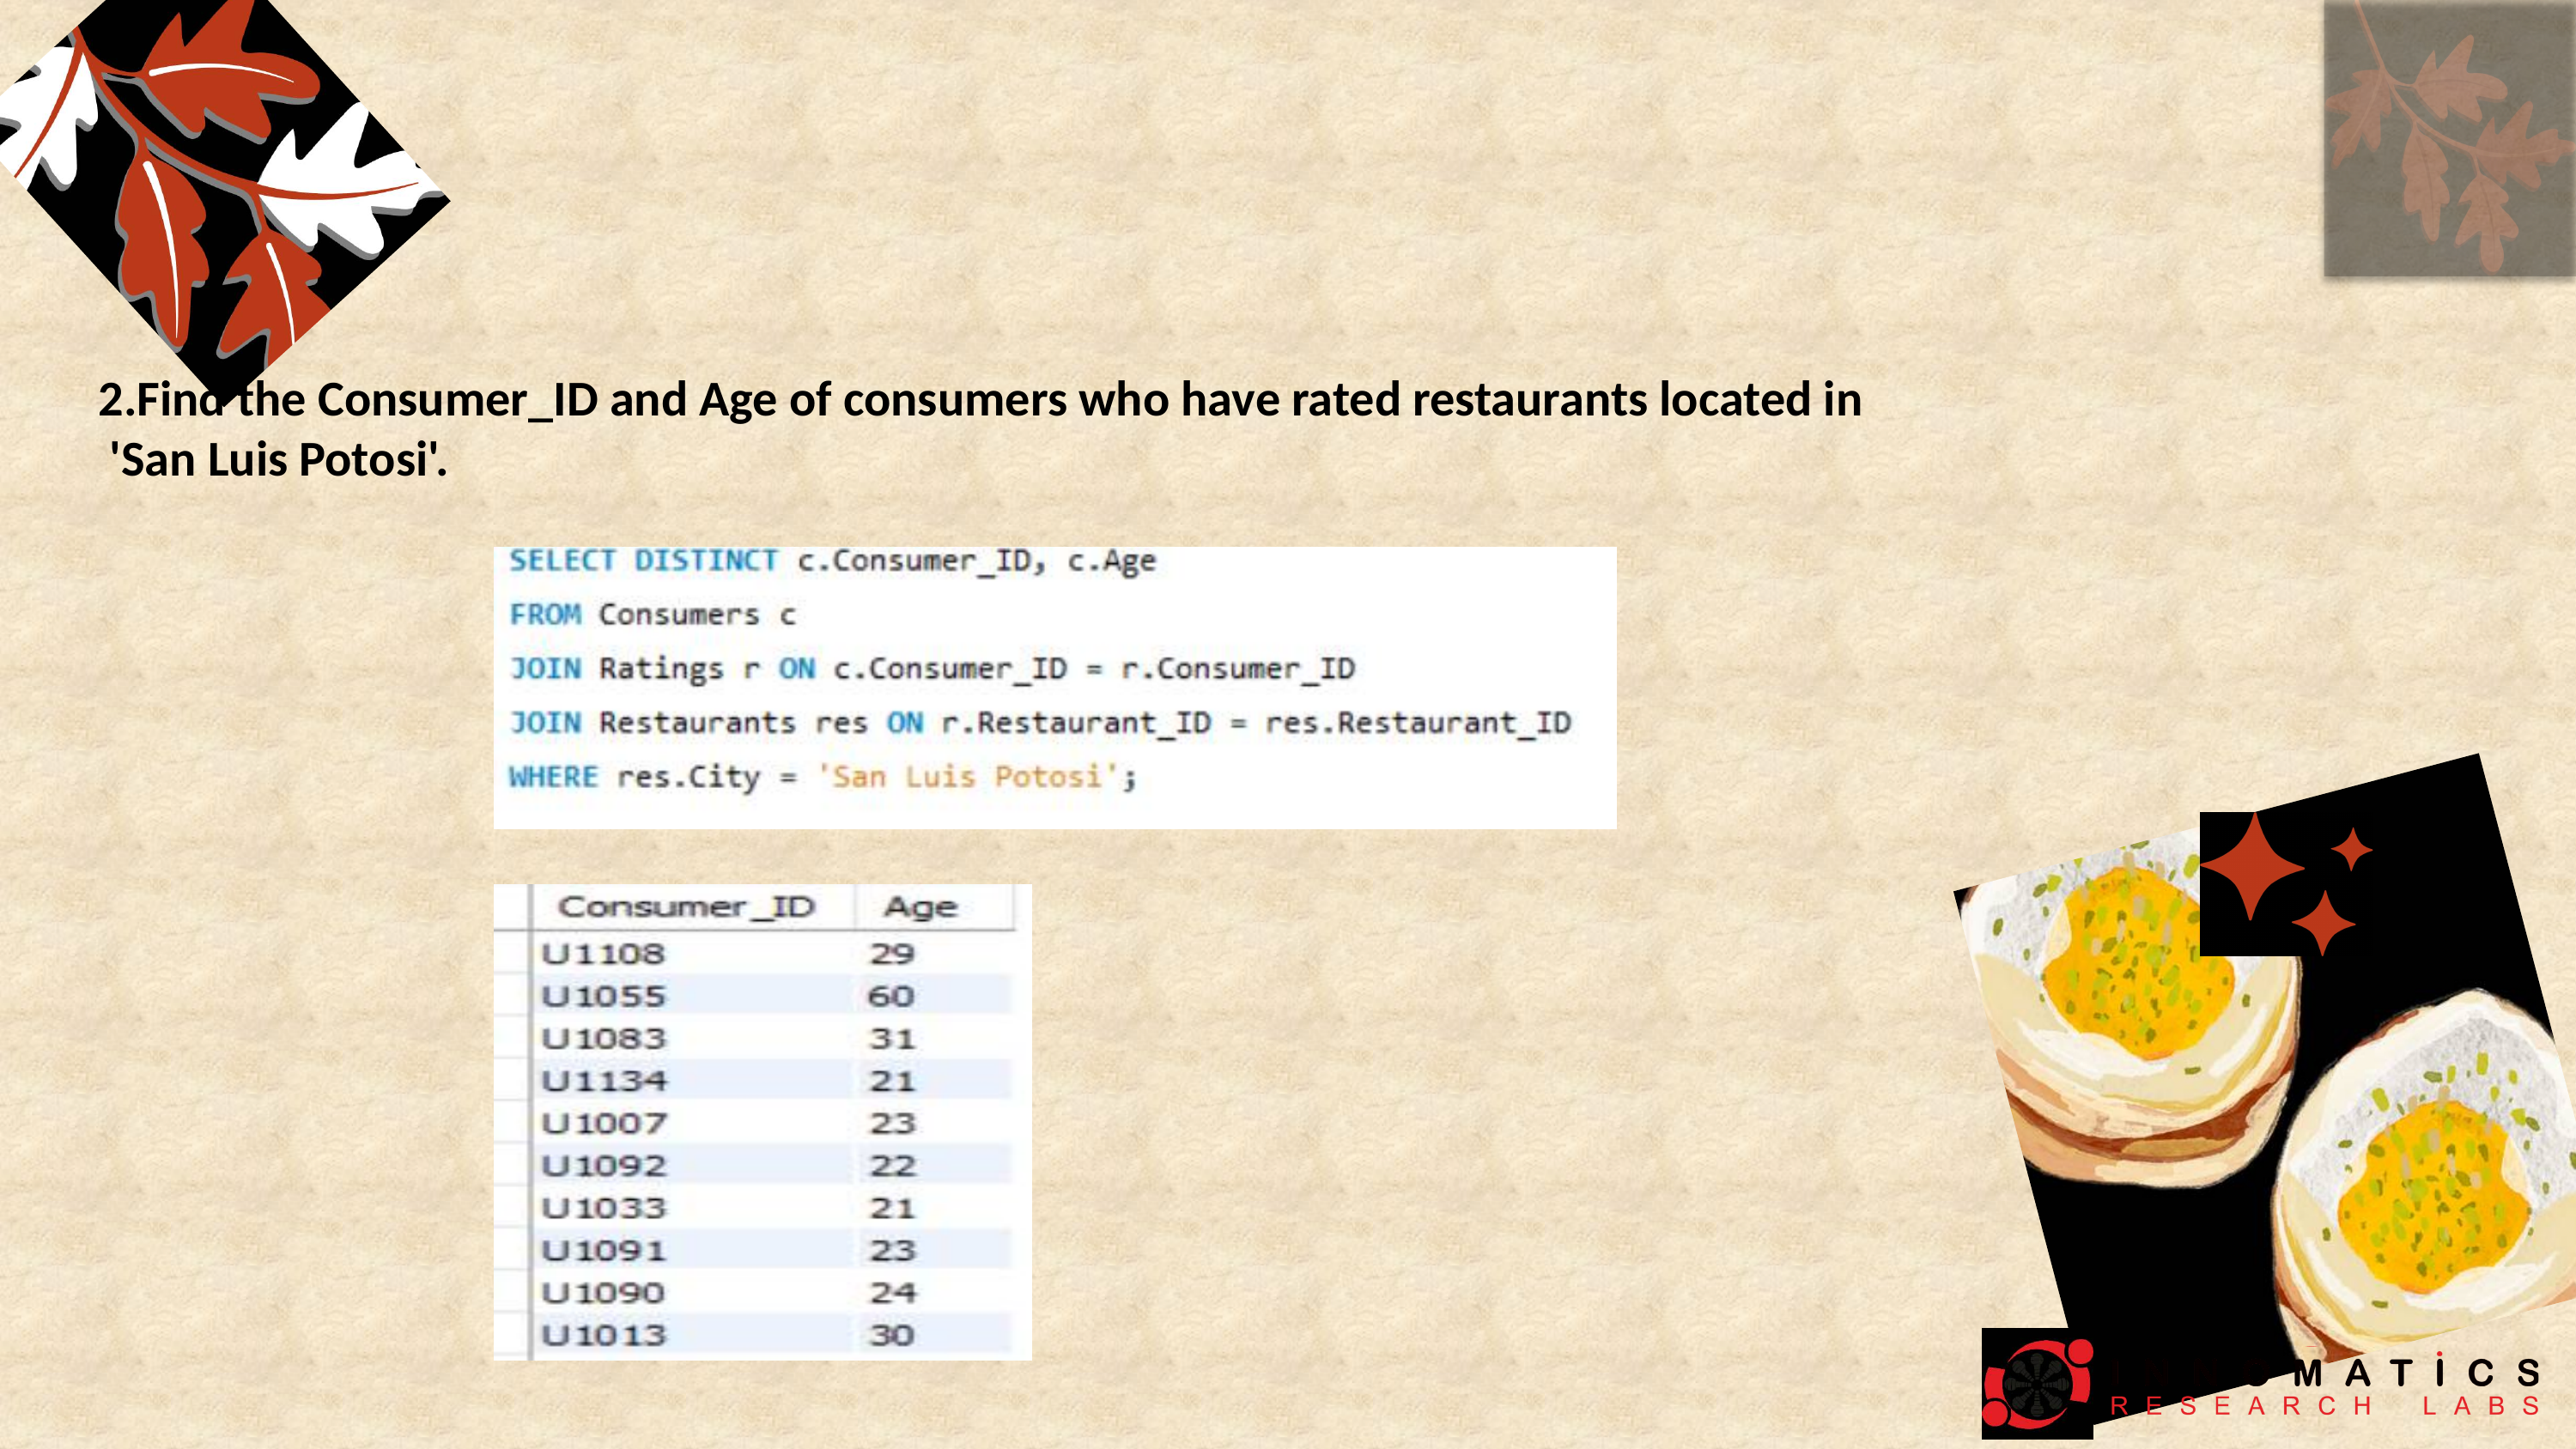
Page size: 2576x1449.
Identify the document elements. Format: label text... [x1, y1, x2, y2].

picture [2109, 1346, 2539, 1422]
text_box [0, 0, 451, 408]
text_box [0, 0, 2576, 1449]
text_box [2199, 812, 2373, 957]
picture [493, 547, 1618, 829]
picture [493, 883, 1032, 1361]
text_box 2.Find the Consumer_ID and Age of consumers who have rated restaurants located in 'San Luis Potosi'. [85, 359, 2179, 493]
picture [1982, 1328, 2093, 1440]
text_box [1953, 753, 2576, 1425]
